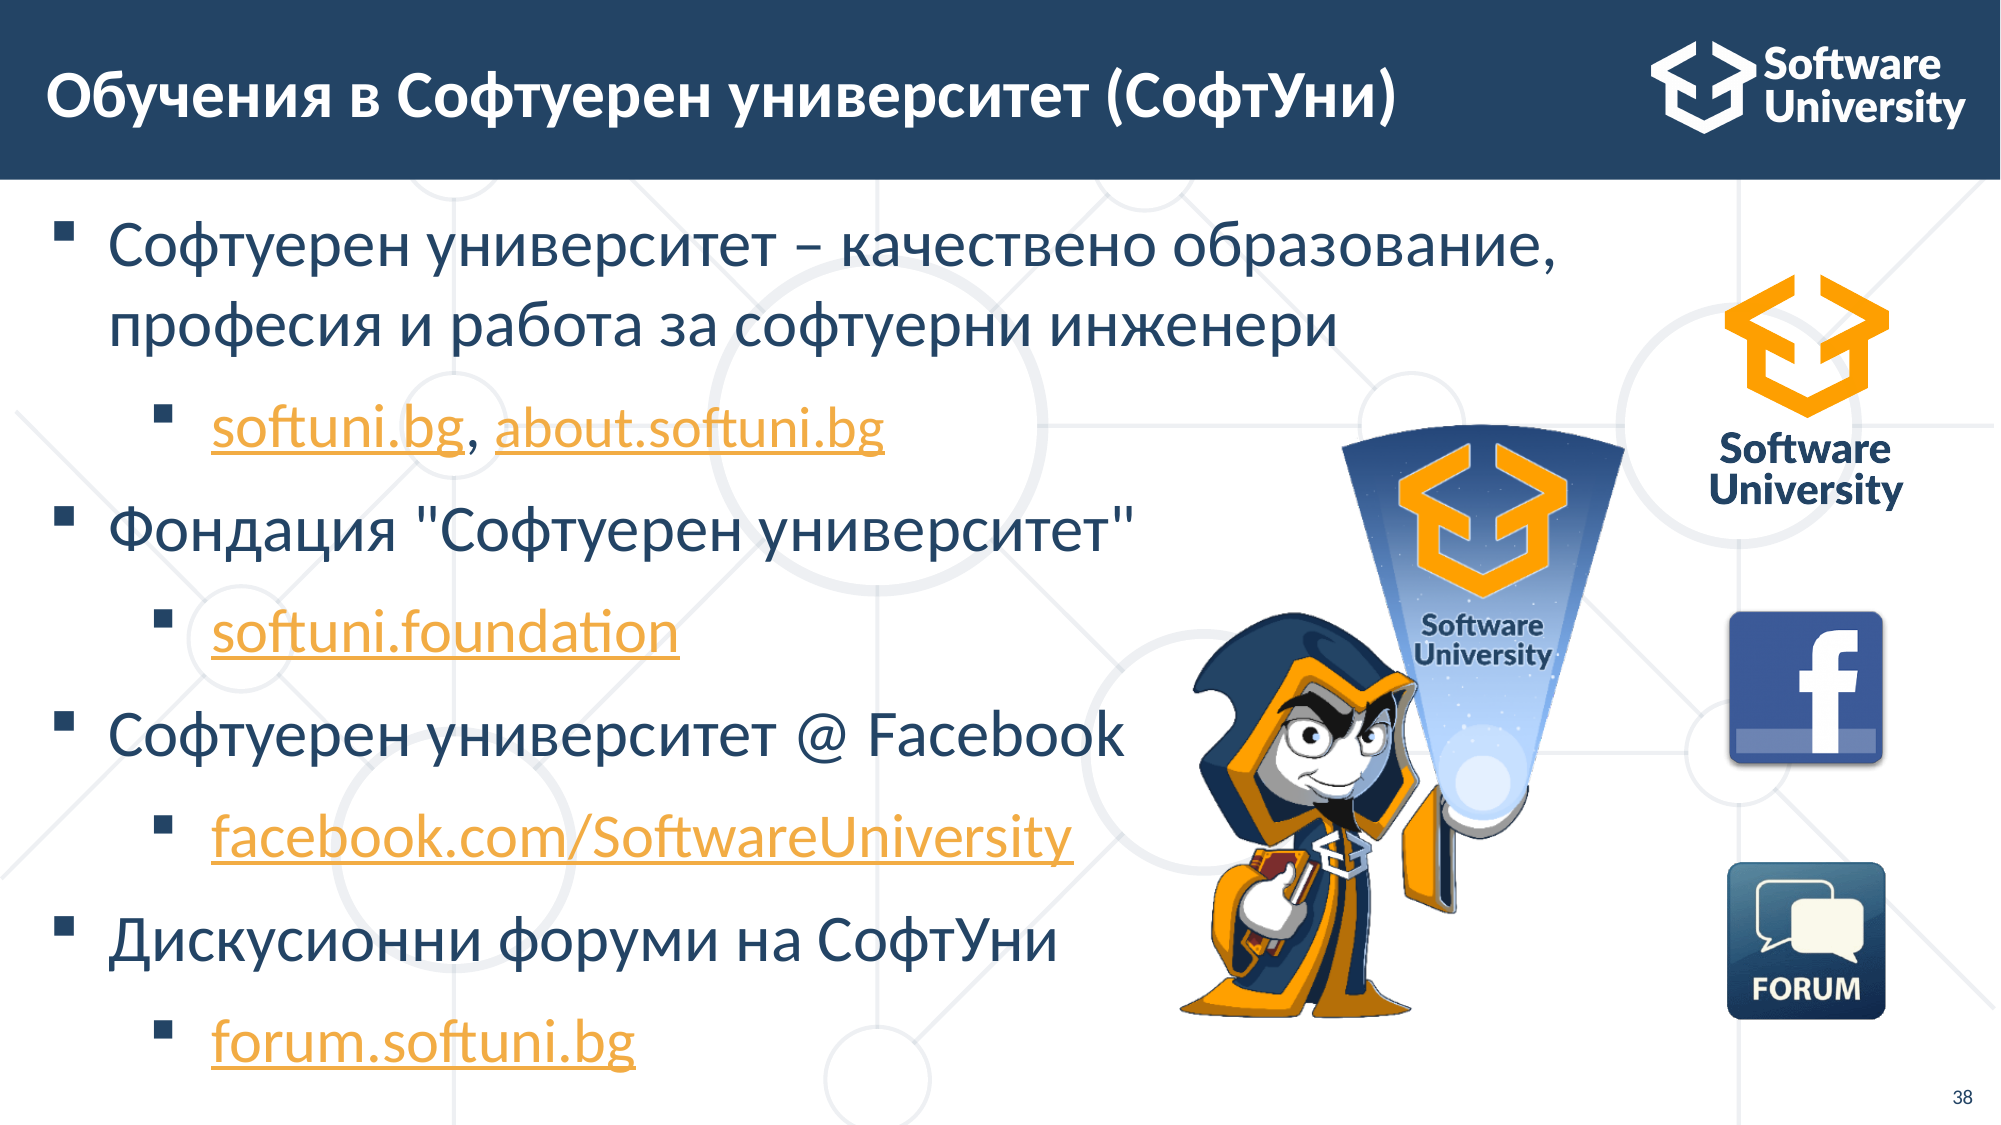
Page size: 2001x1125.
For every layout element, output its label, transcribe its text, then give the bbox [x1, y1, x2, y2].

picture [1651, 41, 1966, 134]
picture [1708, 274, 1904, 517]
picture [1723, 605, 1889, 773]
list Софтуерен университет – качествено образование, професия и работа за софтуерни инженери softuni.bg, about.softuni.bg Фондация "Софтуерен университет" softuni.foundation Софтуерен университет @ Facebook facebook.com/SoftwareUniversity Дискусионни форуми на СофтУни forum.softuni.bg [31, 193, 1650, 1094]
picture [1726, 861, 1886, 1020]
text_box 38 [1927, 1067, 1989, 1117]
title Обучения в Софтуерен университет (СофтУни) [28, 17, 1627, 163]
